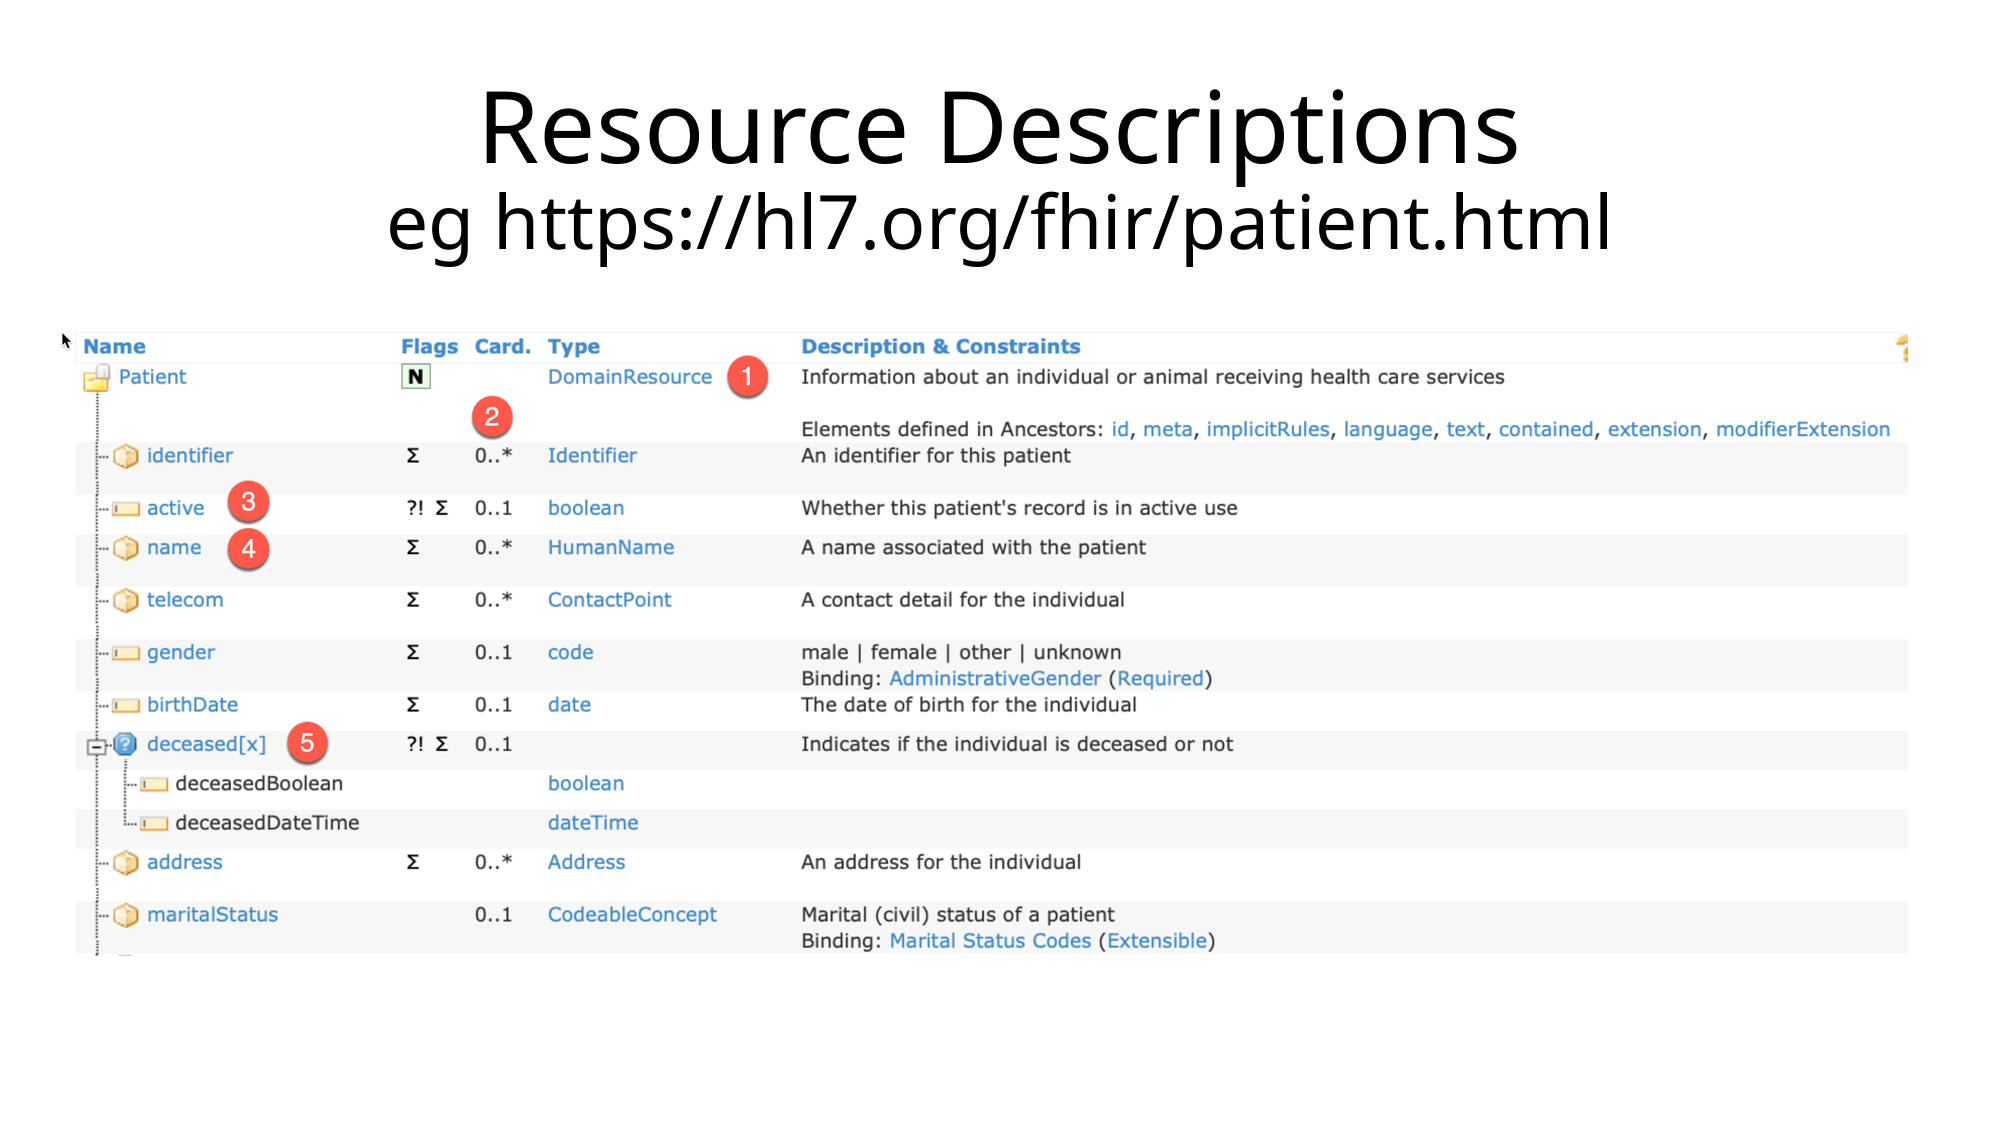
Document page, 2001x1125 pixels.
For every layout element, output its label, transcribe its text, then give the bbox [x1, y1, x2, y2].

title Resource Descriptions eg https://hl7.org/fhir/patient.html [62, 62, 1938, 280]
picture [62, 329, 1908, 957]
